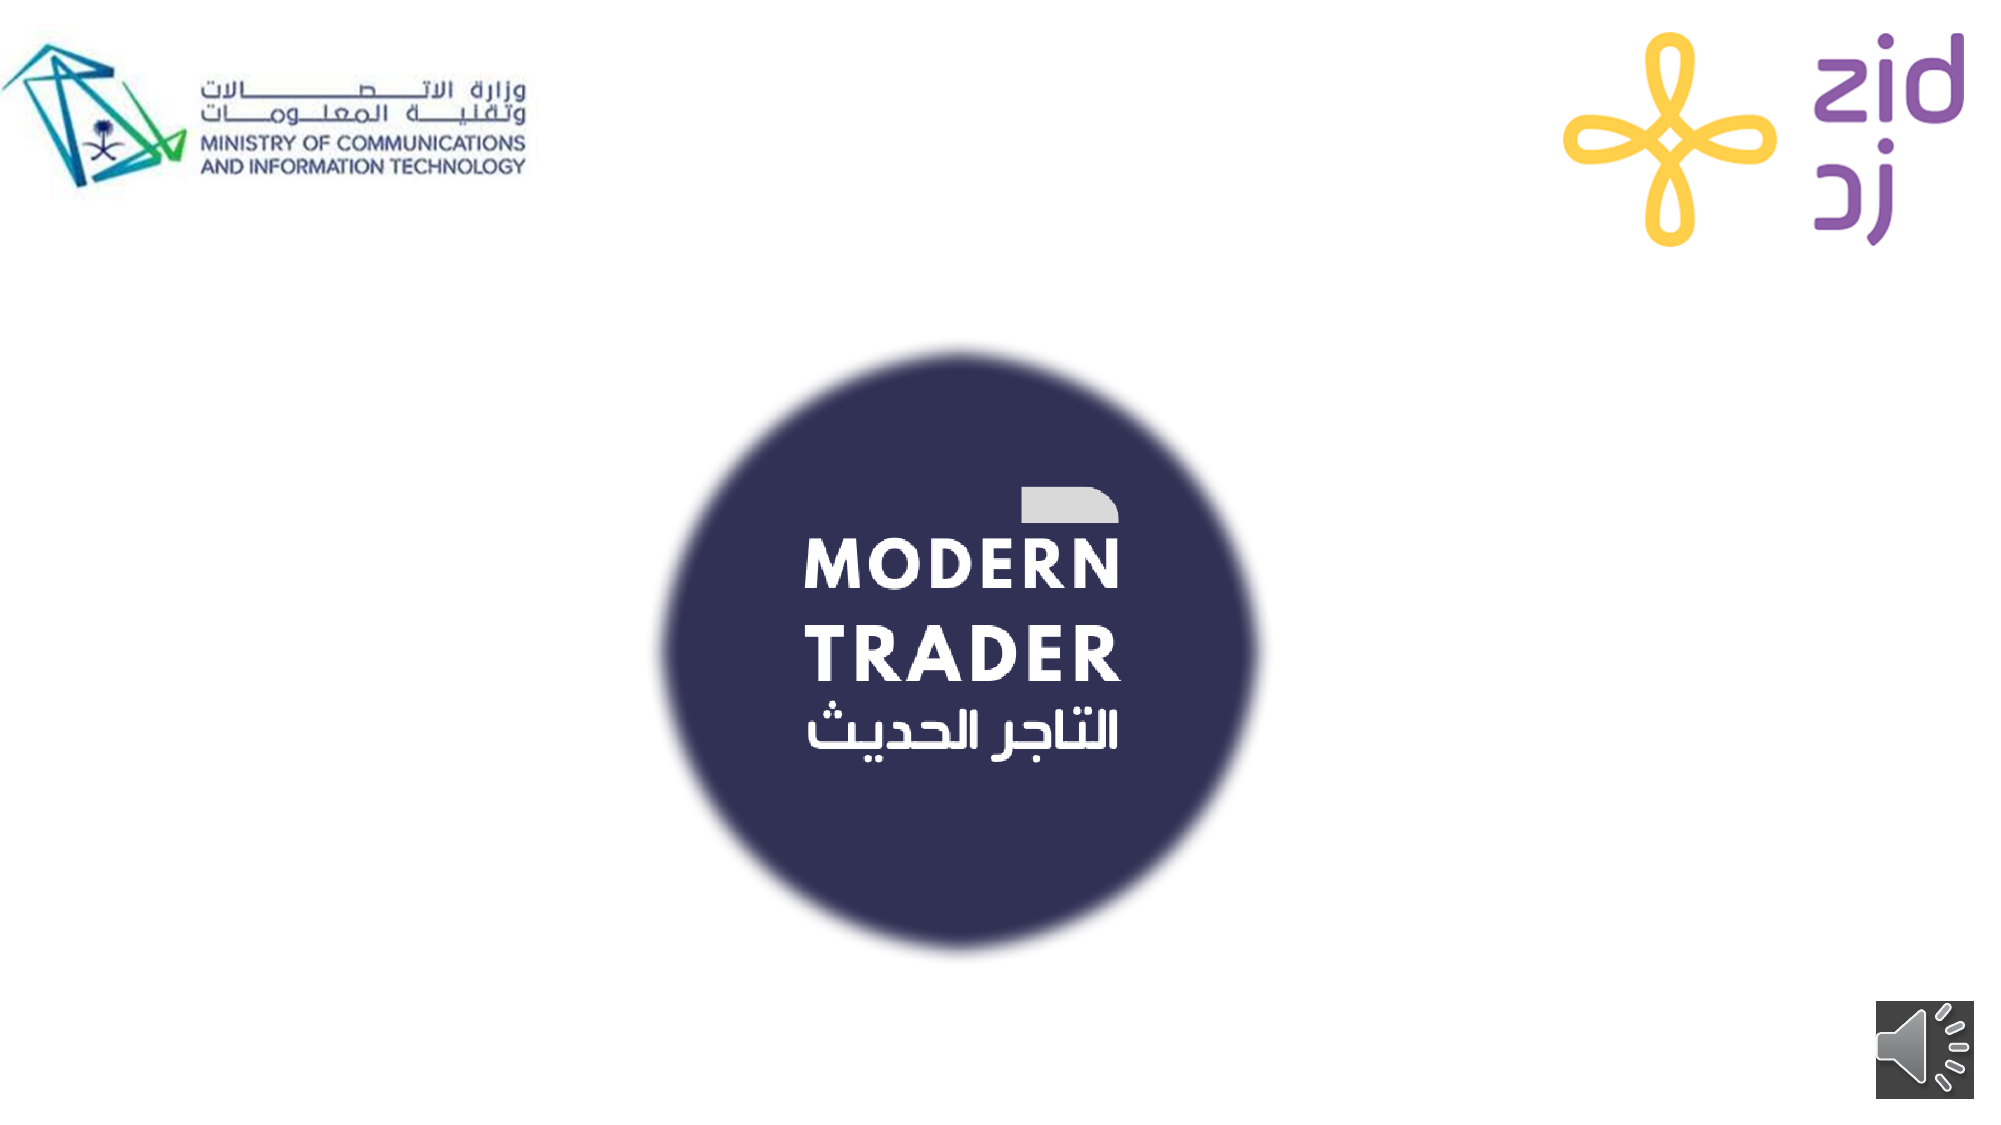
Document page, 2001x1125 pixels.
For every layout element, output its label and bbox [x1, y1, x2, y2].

picture [1563, 32, 1964, 247]
title [137, 59, 1863, 278]
picture [0, 0, 539, 230]
list [644, 335, 1275, 967]
picture [1874, 999, 1975, 1100]
